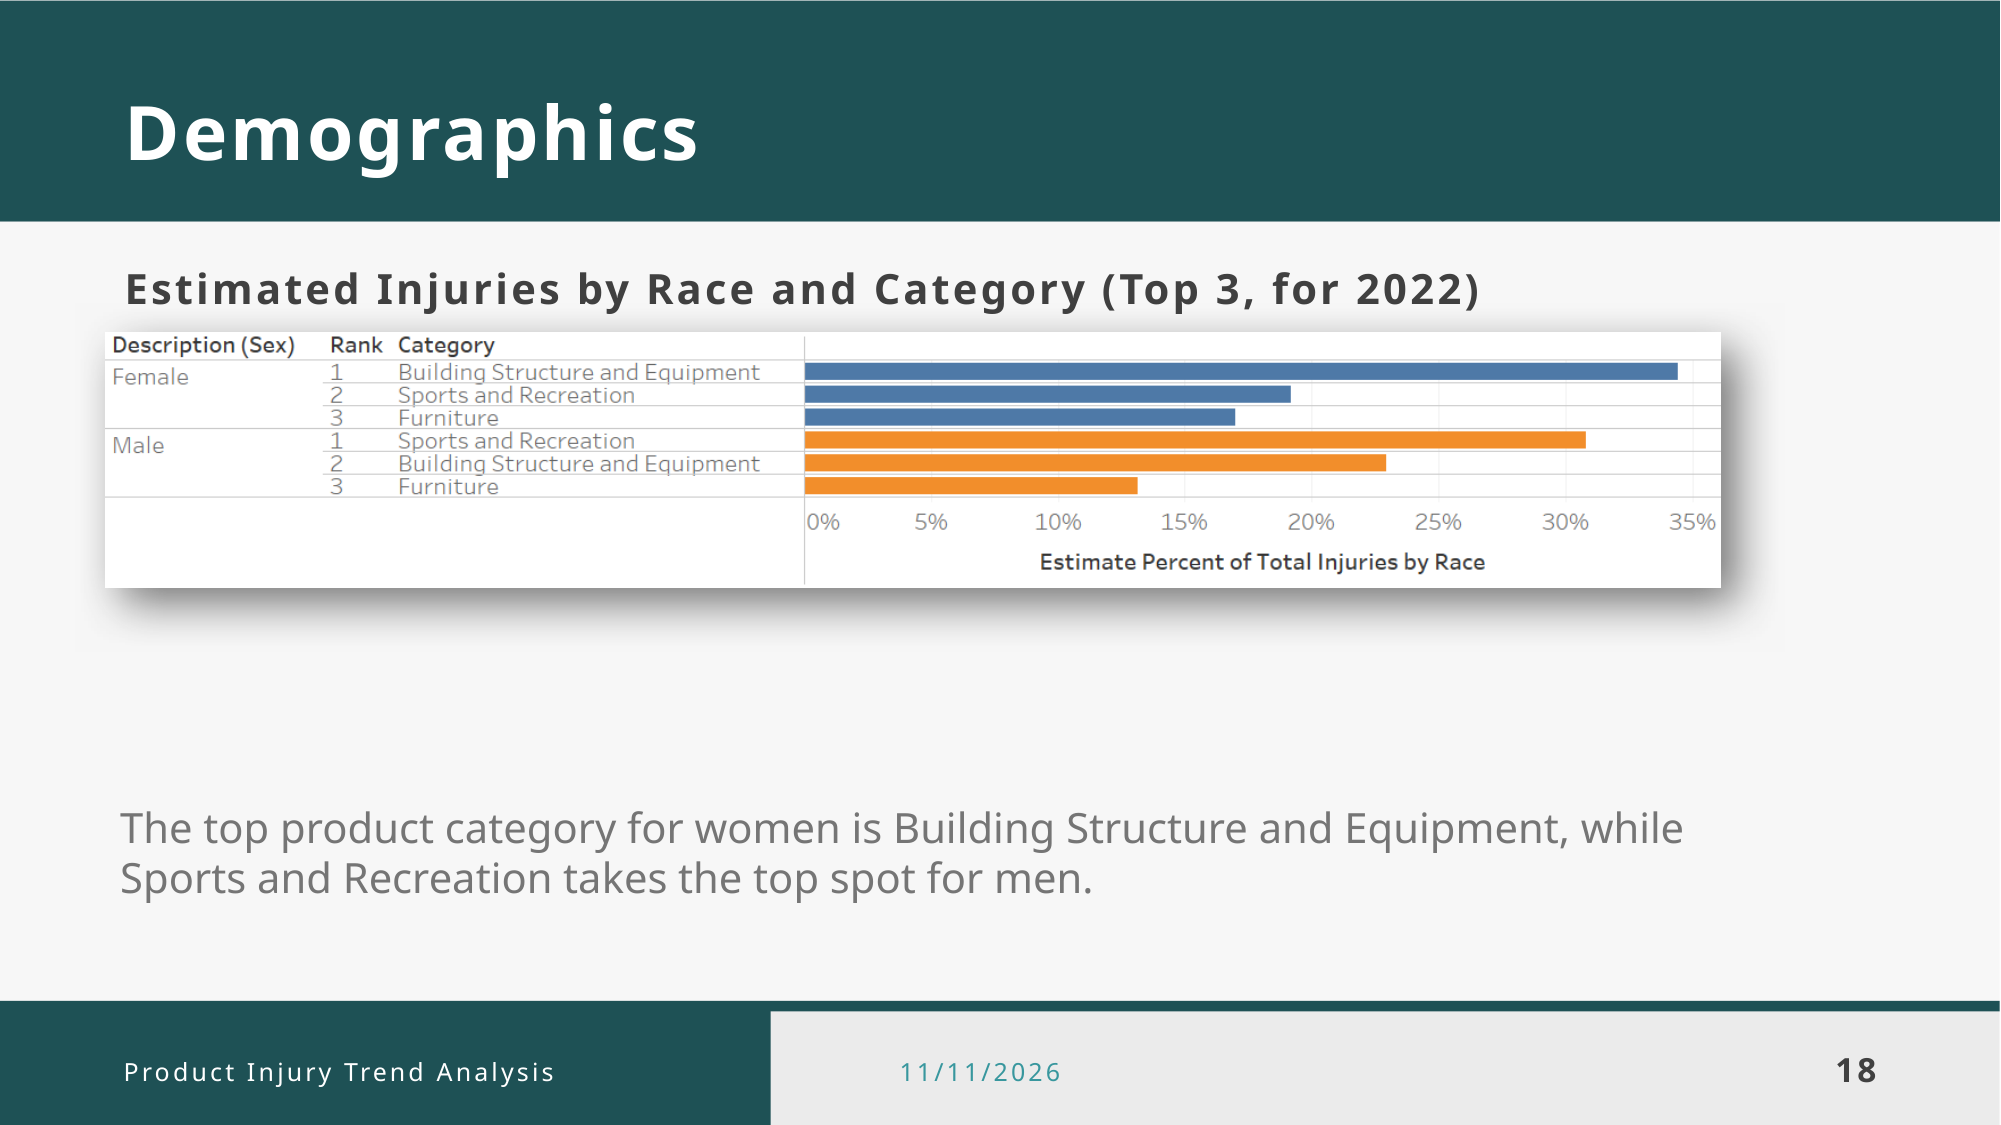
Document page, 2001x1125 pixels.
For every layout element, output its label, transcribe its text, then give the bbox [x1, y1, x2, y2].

text_box The top product category for women is Building Structure and Equipment, while Sports and Recreation takes the top spot for men. [105, 794, 1771, 910]
footer Product Injury Trend Analysis [105, 1035, 668, 1110]
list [105, 332, 1722, 588]
title Demographics [106, 29, 1895, 184]
slide_number 18 [1733, 1035, 1895, 1110]
list Estimated Injuries by Race and Category (Top 3, for 2022) [106, 224, 1771, 302]
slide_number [881, 1035, 1442, 1110]
